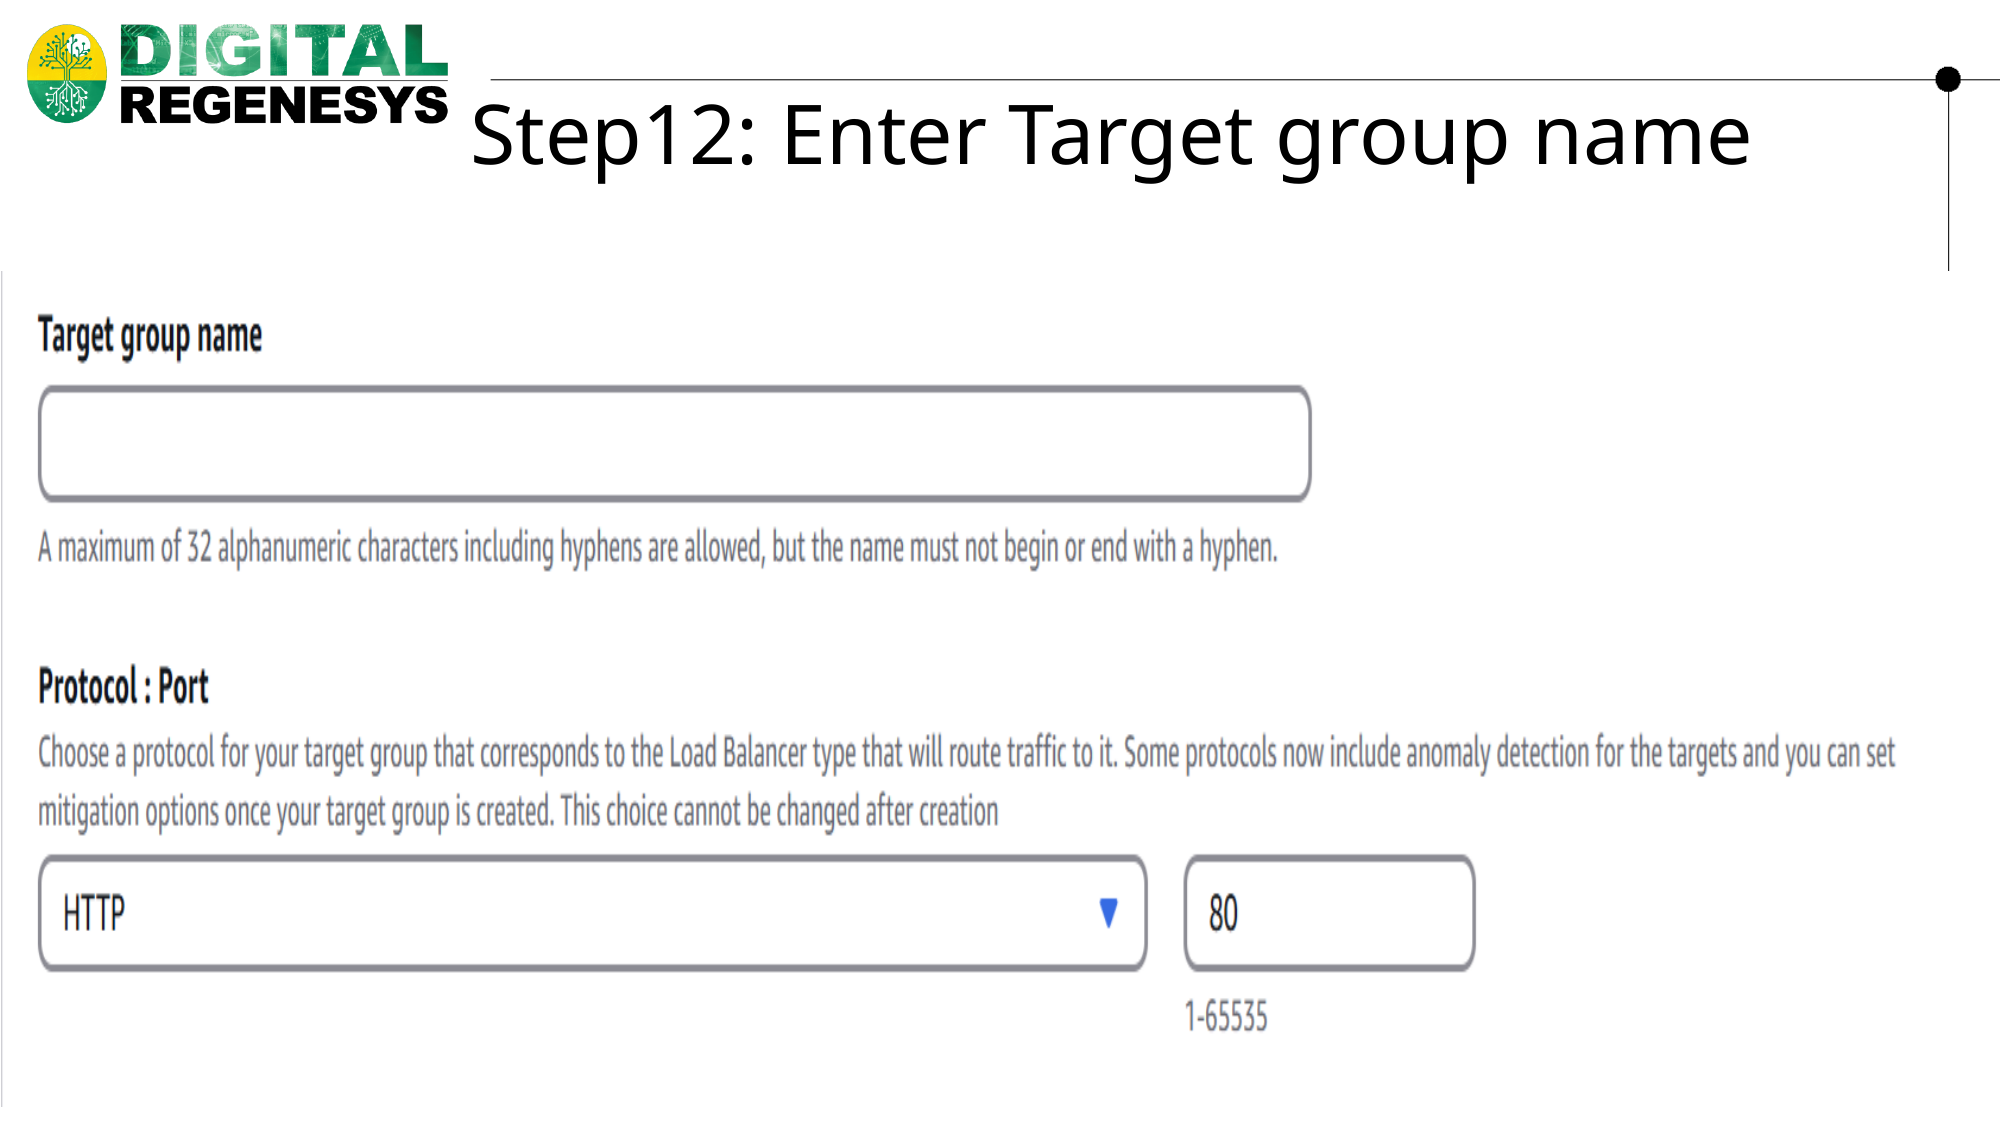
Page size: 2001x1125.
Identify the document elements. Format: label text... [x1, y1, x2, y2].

picture [17, 18, 457, 128]
title Step12: Enter Target group name [455, 49, 1878, 226]
picture [0, 271, 2000, 1107]
